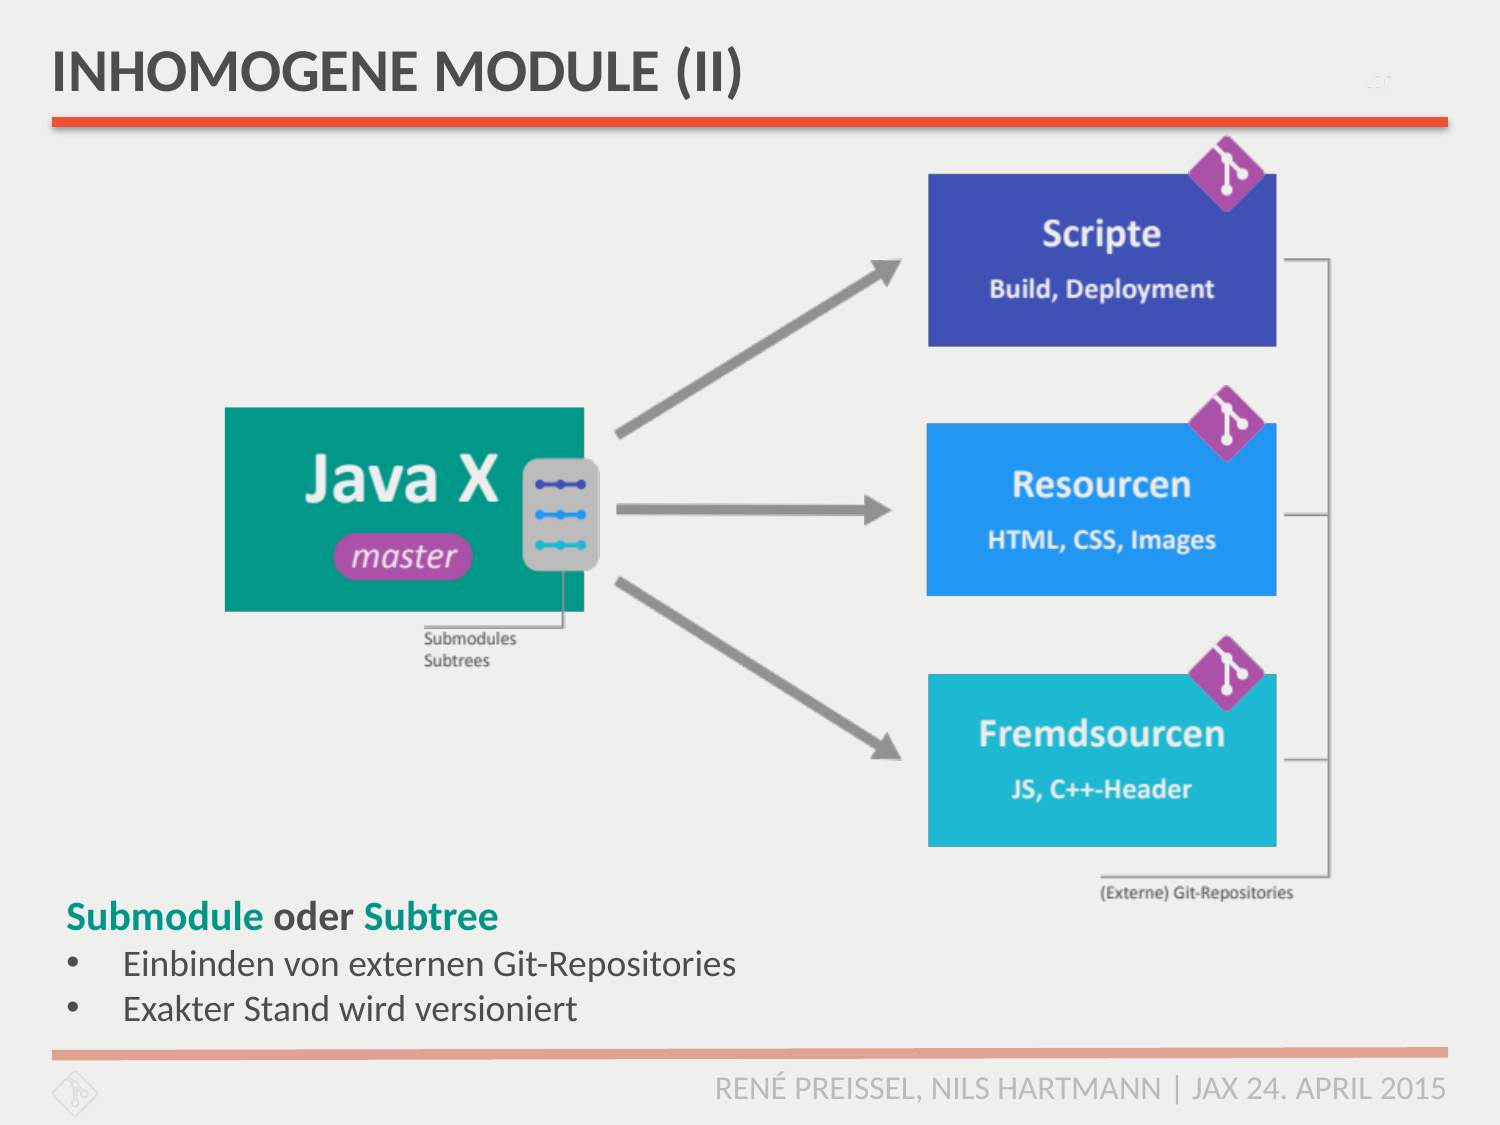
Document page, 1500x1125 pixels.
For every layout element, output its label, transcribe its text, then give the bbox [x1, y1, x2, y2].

picture [224, 73, 1392, 902]
text_box Submodule oder Subtree Einbinden von externen Git-Repositories Exakter Stand wird versioniert [51, 881, 1449, 1037]
title INHOMOGENE MODULE (II) [51, 30, 1449, 104]
